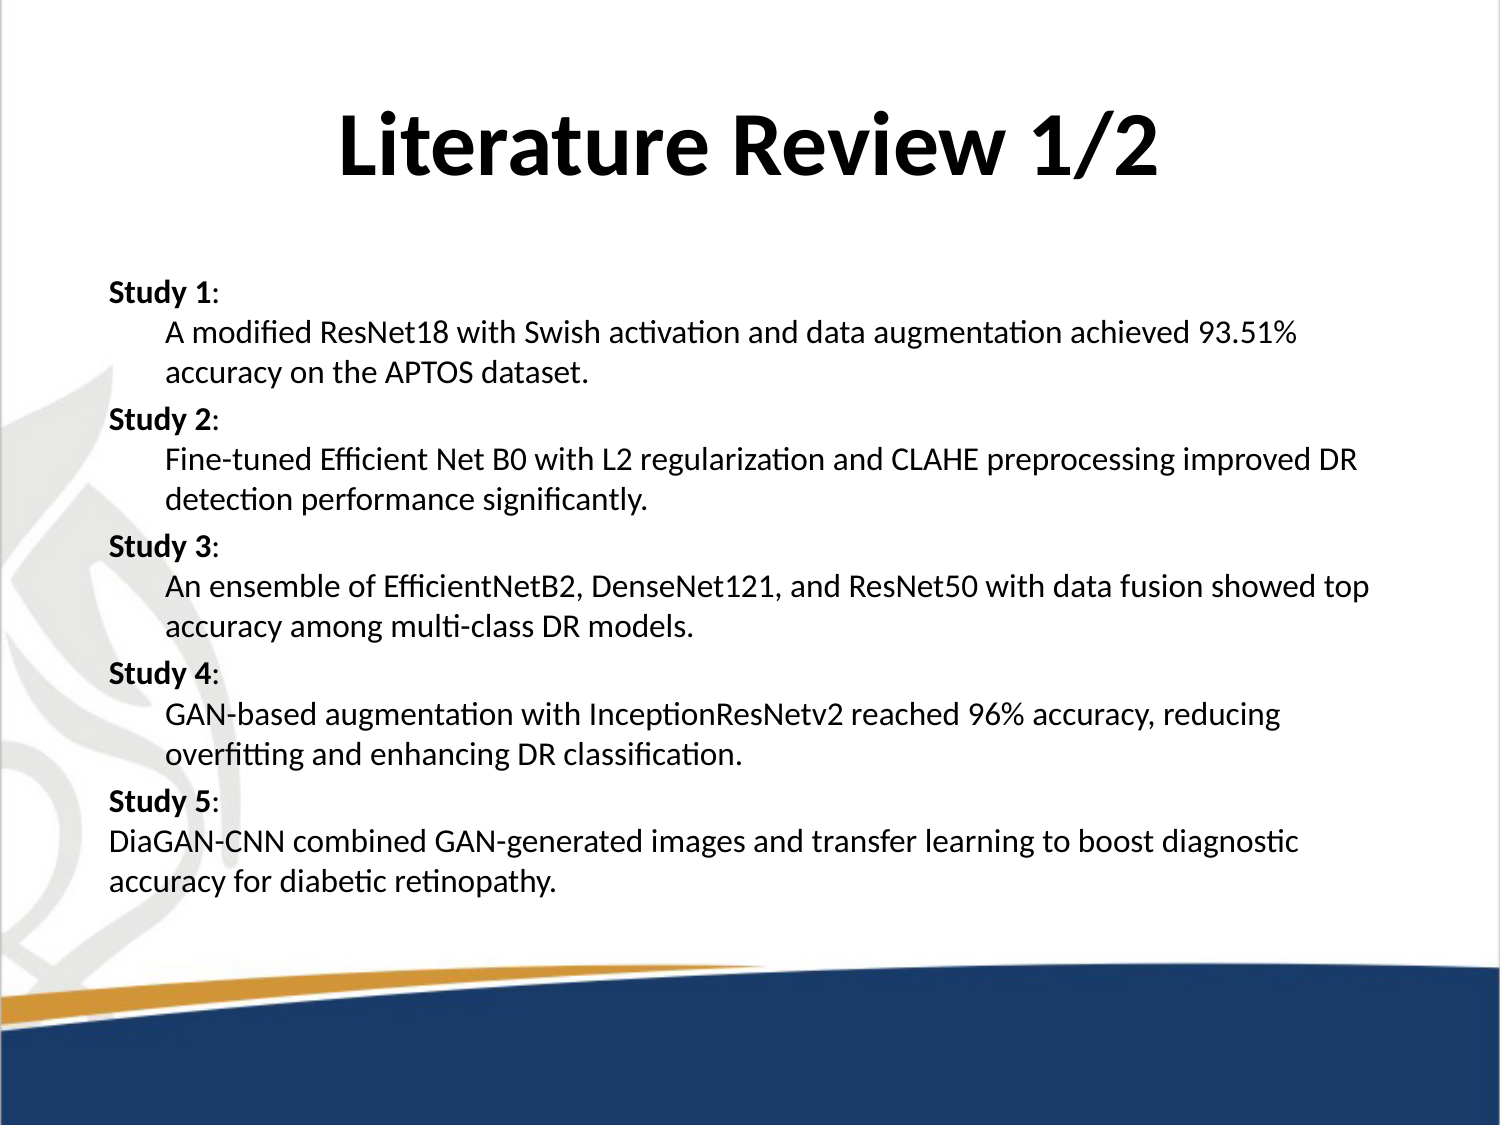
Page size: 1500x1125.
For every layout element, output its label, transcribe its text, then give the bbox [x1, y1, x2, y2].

title Literature Review 1/2 [75, 45, 1425, 233]
picture [0, 0, 1500, 1125]
list Study 1: A modified ResNet18 with Swish activation and data augmentation achieved 93.51% accuracy on the APTOS dataset. Study 2: Fine-tuned Efficient Net B0 with L2 regularization and CLAHE preprocessing improved DR detection performance significantly. Study 3: An ensemble of EfficientNetB2, DenseNet121, and ResNet50 with data fusion showed top accuracy among multi-class DR models. Study 4: GAN-based augmentation with InceptionResNetv2 reached 96% accuracy, reducing overfitting and enhancing DR classification. Study 5: DiaGAN-CNN combined GAN-generated images and transfer learning to boost diagnostic accuracy for diabetic retinopathy. [75, 262, 1425, 1005]
